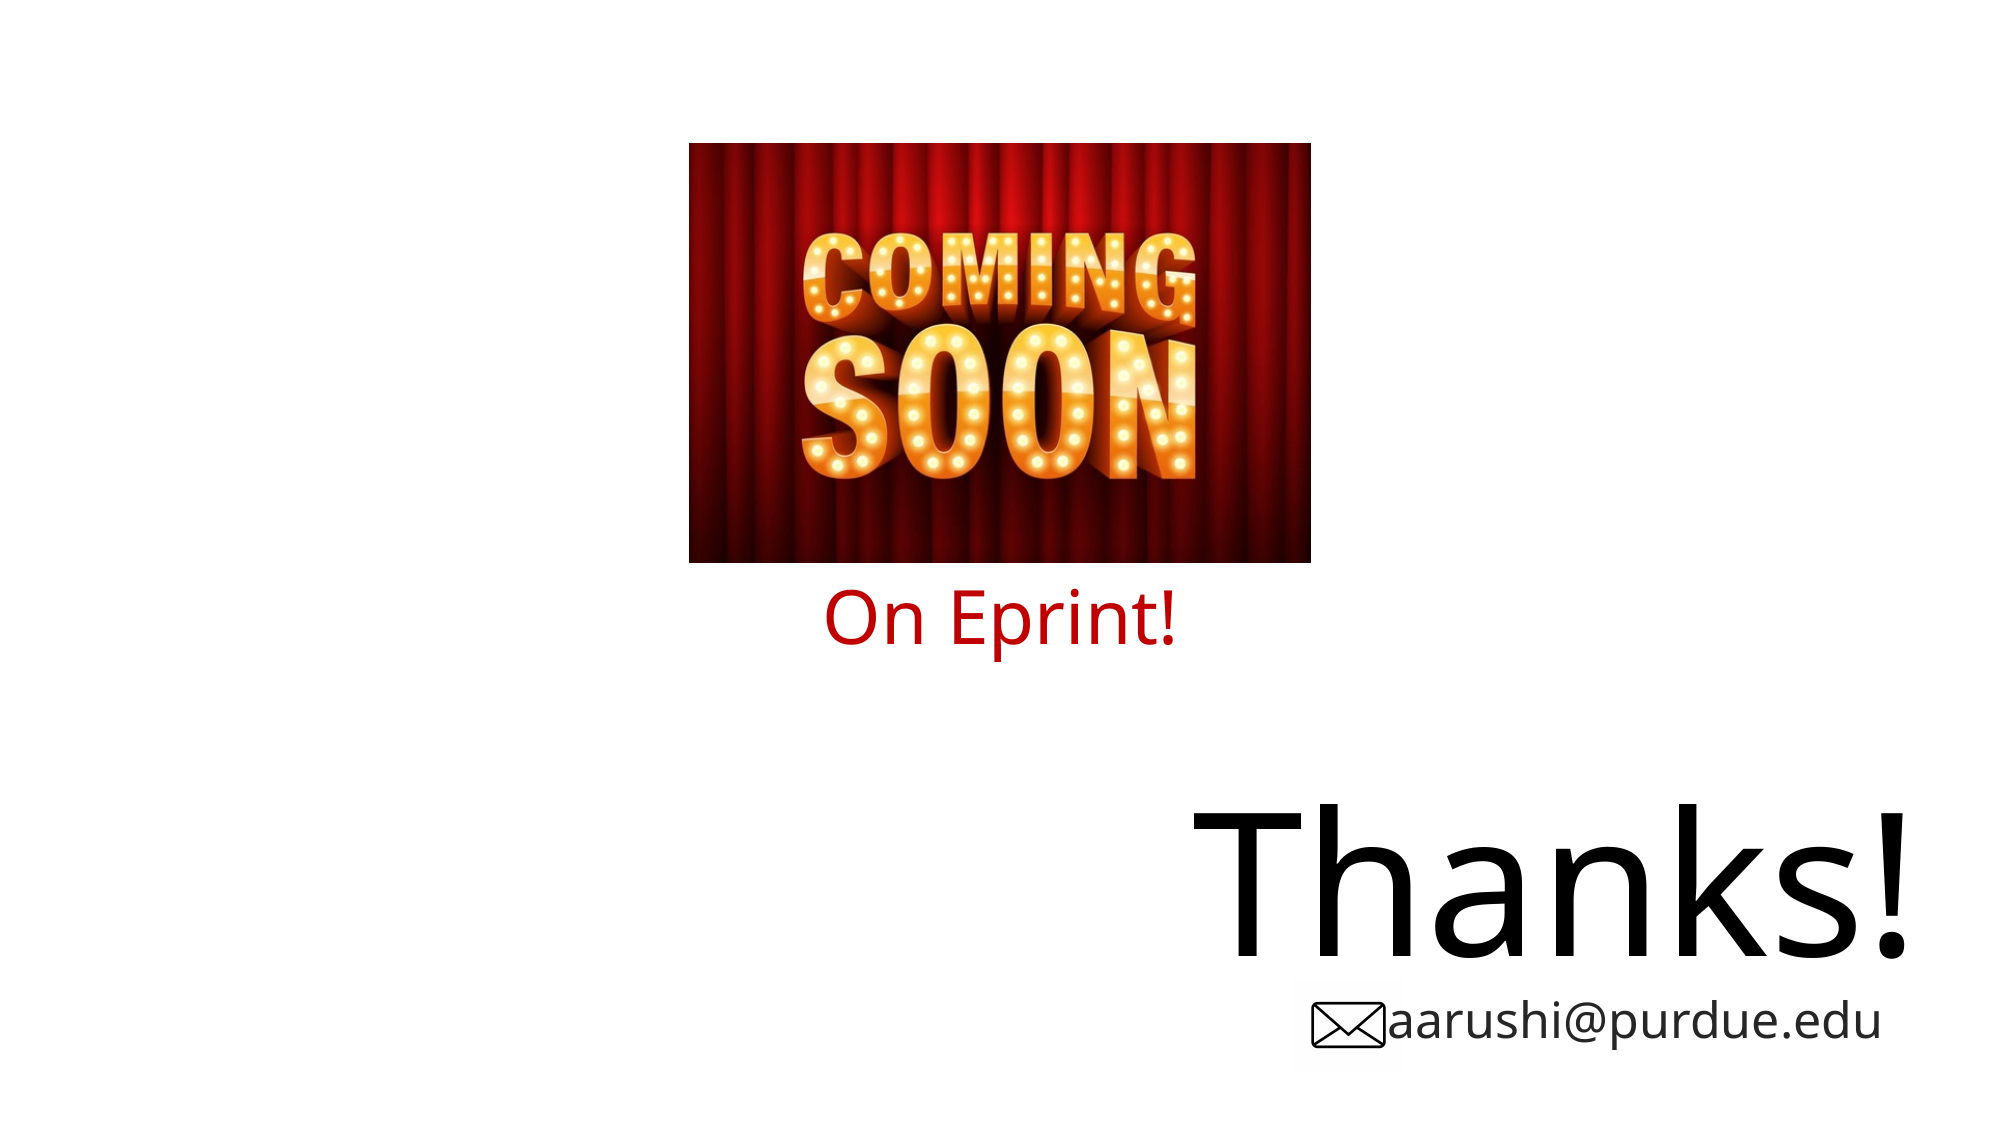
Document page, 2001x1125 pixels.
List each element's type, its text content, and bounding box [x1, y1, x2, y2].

picture [1293, 979, 1404, 1071]
text_box On Eprint! [808, 563, 1194, 668]
text_box aarushi@purdue.edu [1404, 981, 1899, 1056]
text_box Thanks! [209, 783, 1935, 1001]
picture [689, 143, 1311, 563]
